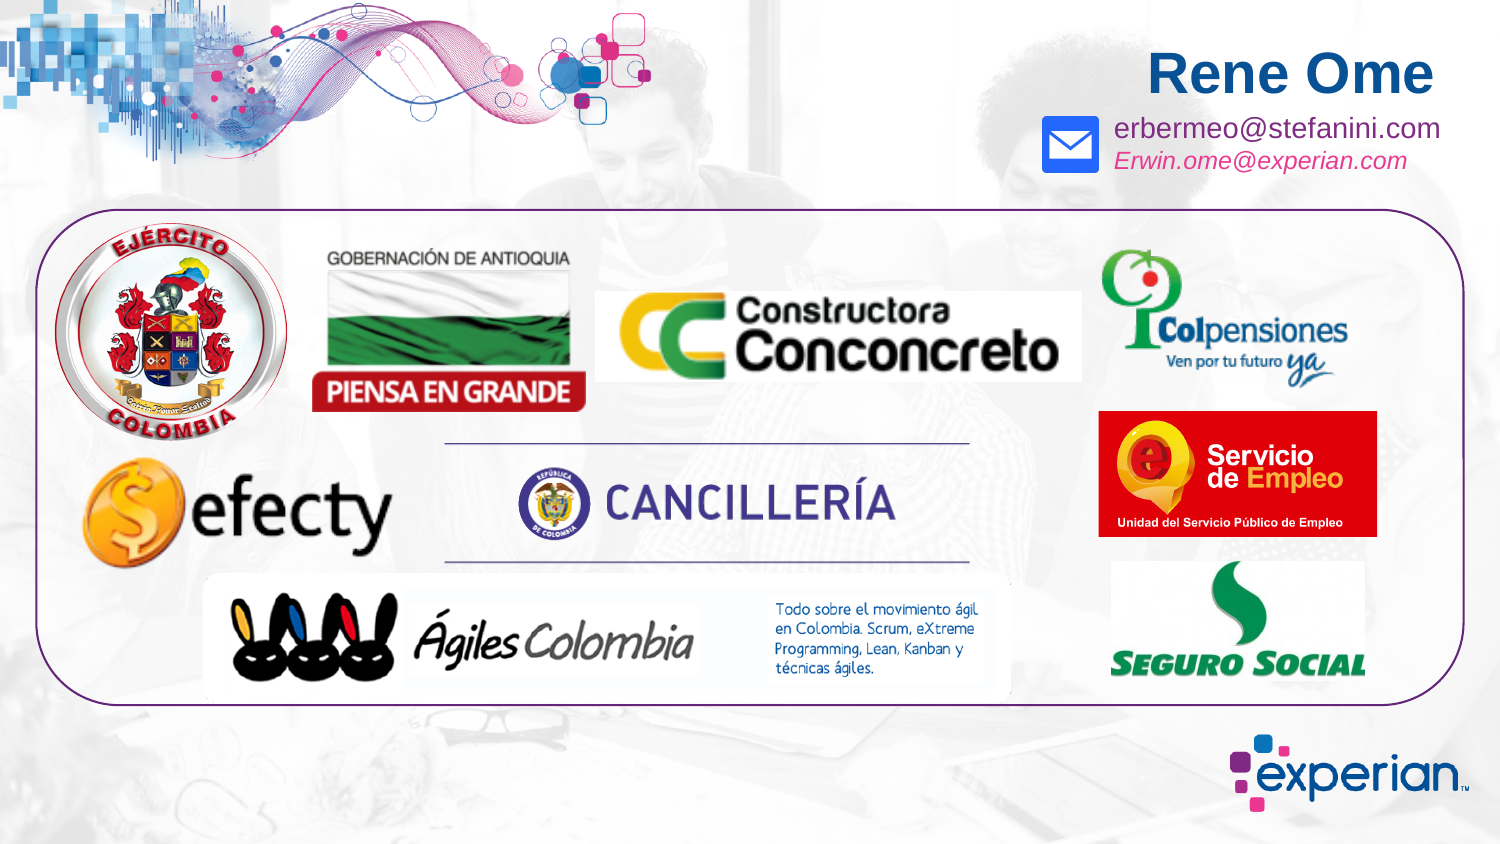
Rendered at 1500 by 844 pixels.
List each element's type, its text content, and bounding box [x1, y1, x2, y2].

picture [0, 0, 1500, 844]
text_box [53, 222, 289, 442]
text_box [1042, 102, 1458, 184]
text_box Rene Ome [326, 0, 1451, 150]
text_box [35, 208, 1465, 707]
